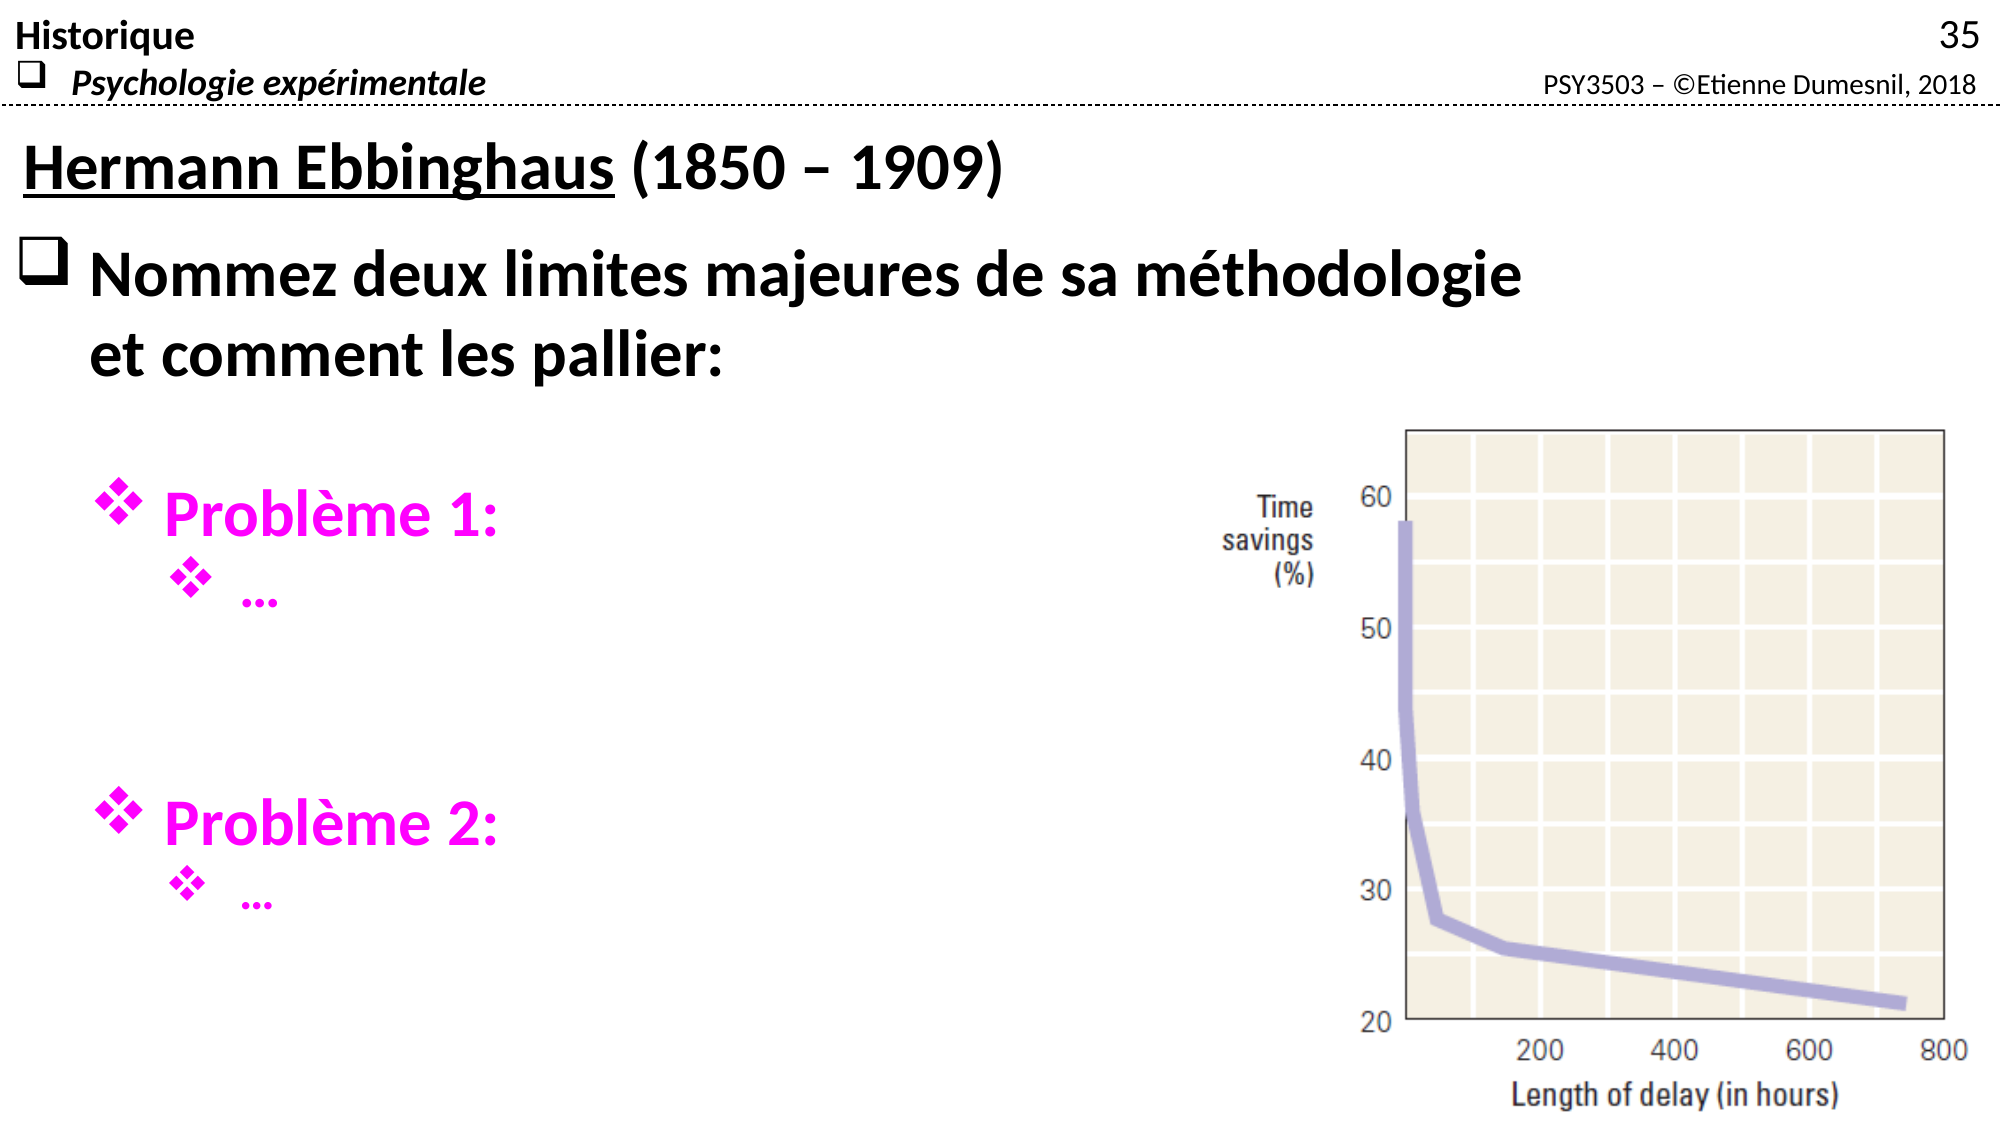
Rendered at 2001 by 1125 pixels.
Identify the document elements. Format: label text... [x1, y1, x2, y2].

picture [1215, 459, 1325, 600]
picture [1356, 407, 2000, 1114]
text_box Nommez deux limites majeures de sa méthodologie et comment les pallier: Problème 1: … Problème 2: … [0, 222, 1992, 927]
text_box Hermann Ebbinghaus (1850 – 1909) [8, 115, 1152, 211]
text_box Historique Psychologie expérimentale [0, 0, 1530, 105]
